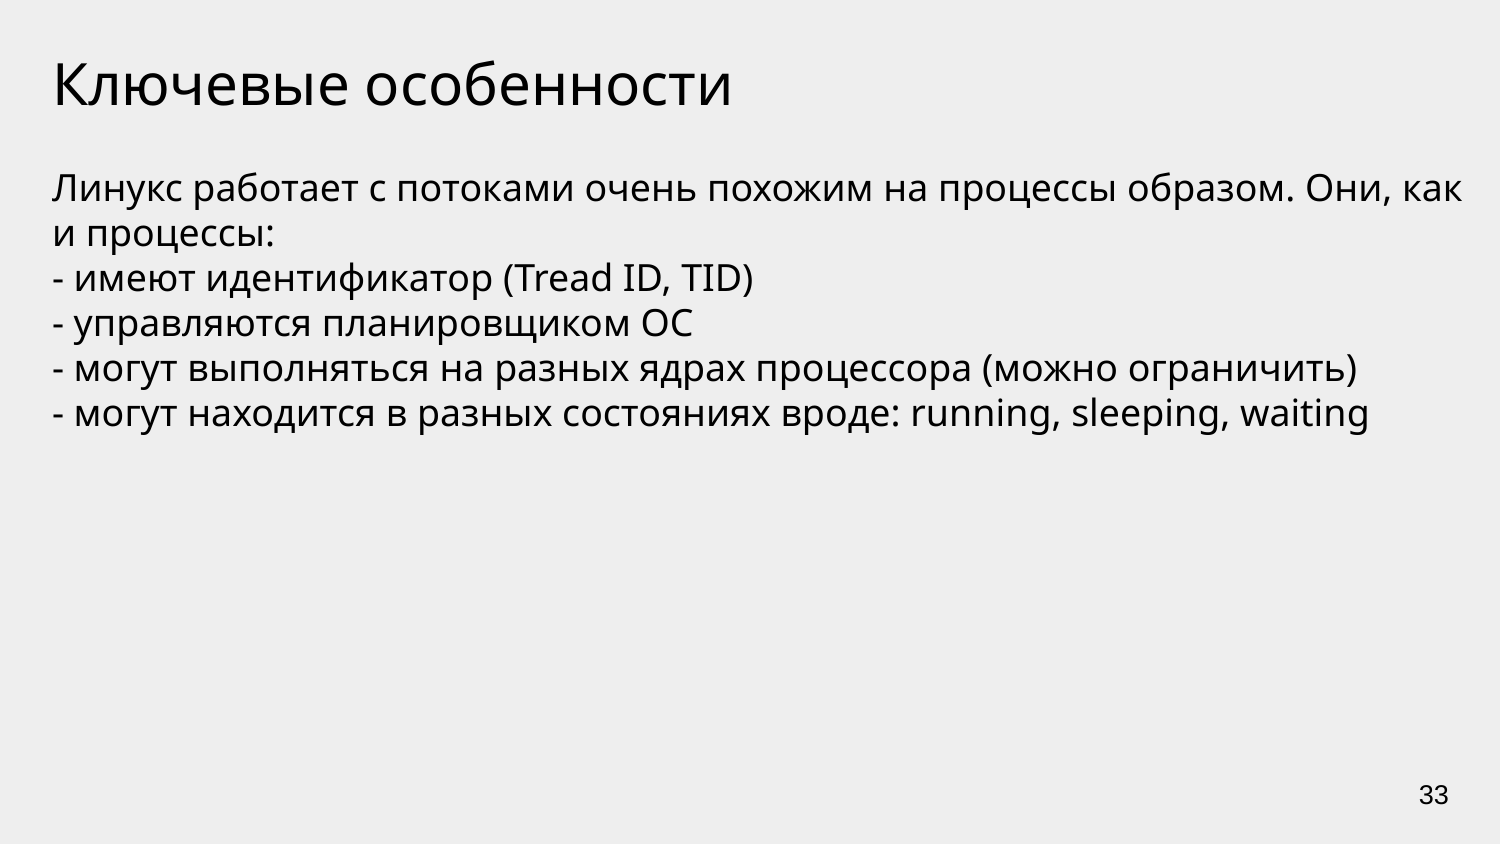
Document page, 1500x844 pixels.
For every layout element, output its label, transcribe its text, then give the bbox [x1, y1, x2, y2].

list Линукс работает с потоками очень похожим на процессы образом. Они, как и процессы: - имеют идентификатор (Tread ID, TID) - управляются планировщиком ОС - могут выполняться на разных ядрах процессора (можно ограничить) - могут находится в разных состояниях вроде: running, sleeping, waiting [37, 149, 1480, 761]
slide_number ‹#› [1387, 762, 1480, 830]
title Ключевые особенности [37, 32, 1477, 147]
